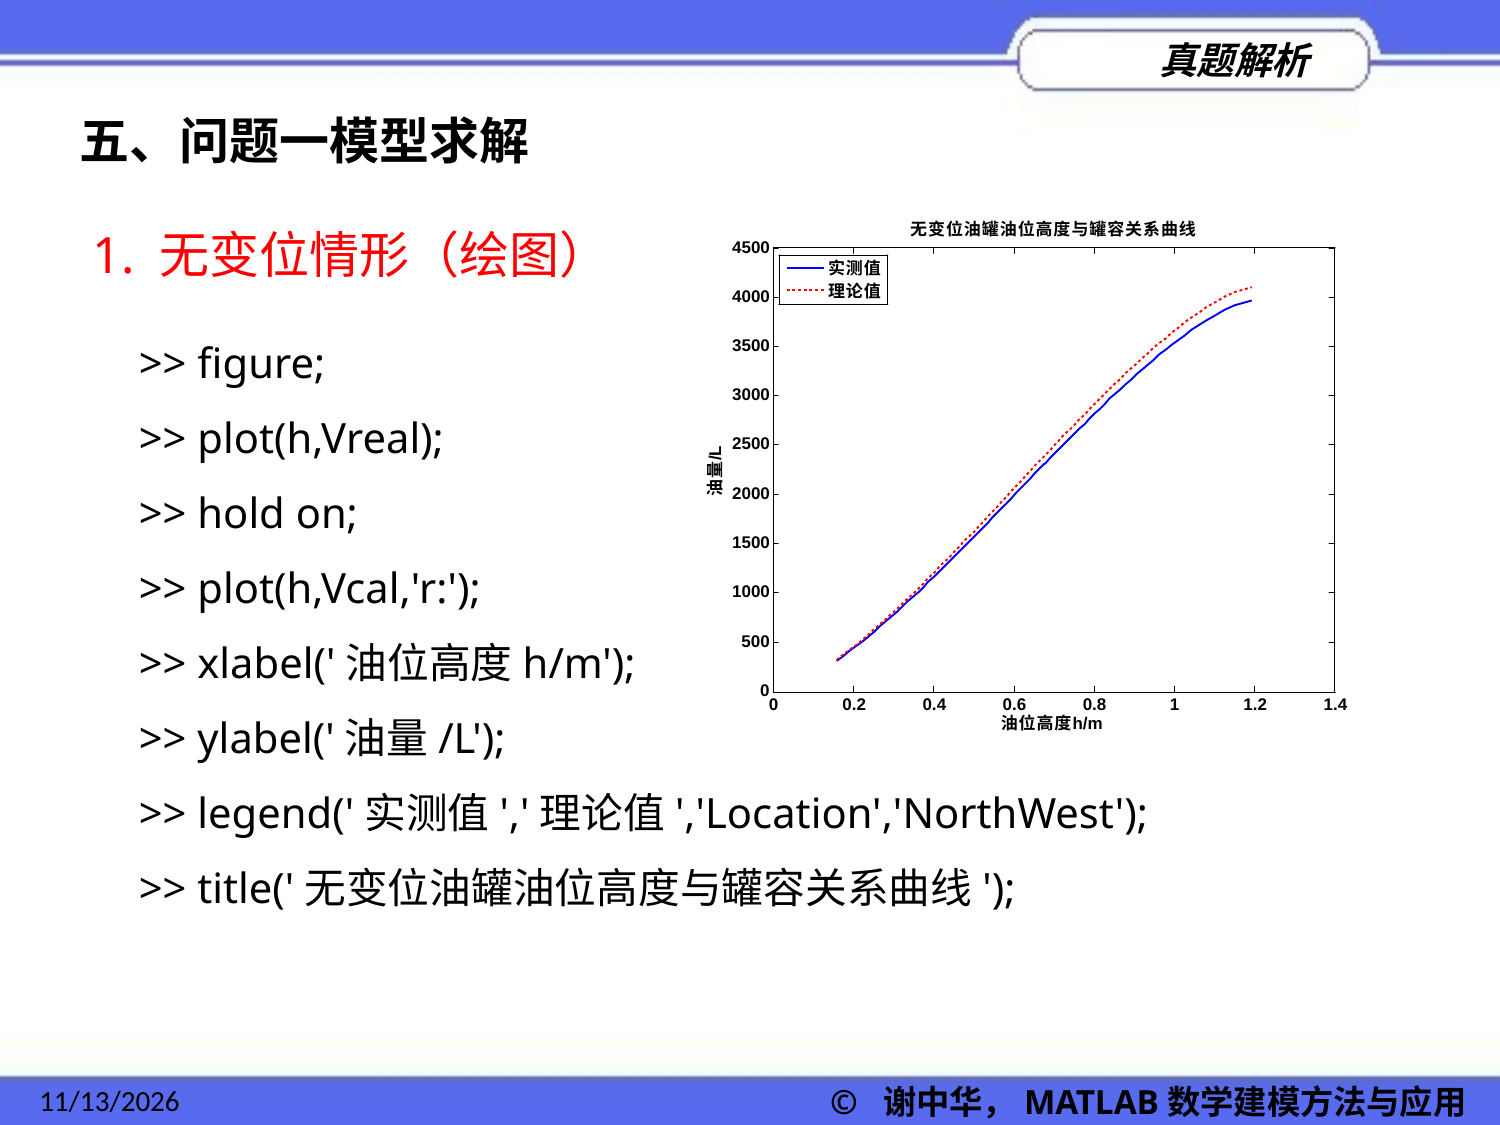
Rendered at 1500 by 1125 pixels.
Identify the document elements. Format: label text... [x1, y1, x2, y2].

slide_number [24, 1077, 349, 1123]
text_box >> figure; >> plot(h,Vreal); >> hold on; >> plot(h,Vcal,'r:'); >> xlabel('油位高度h/m'); >> ylabel('油量/L'); >> legend('实测值','理论值','Location','NorthWest'); >> title('无变位油罐油位高度与罐容关系曲线'); [123, 304, 1235, 920]
text_box 1. 无变位情形（绘图） [77, 192, 1066, 291]
text_box 五、问题一模型求解 [64, 101, 739, 177]
picture [0, 0, 1500, 1125]
footer © 谢中华，MATLAB数学建模方法与应用 [809, 1079, 1488, 1123]
